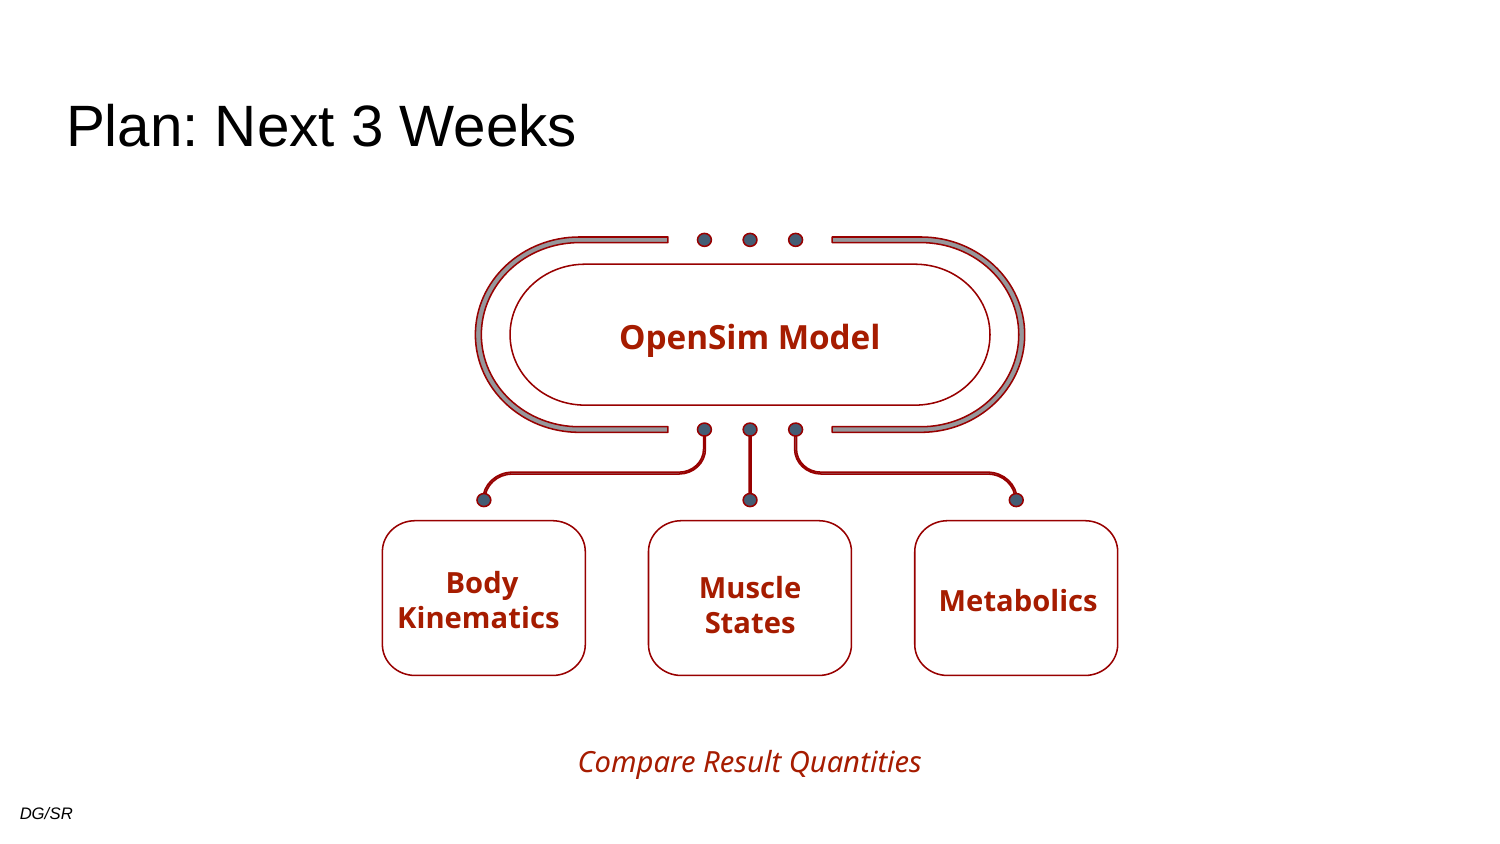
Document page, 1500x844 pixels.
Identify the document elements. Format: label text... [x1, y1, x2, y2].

title Plan: Next 3 Weeks [51, 72, 1449, 167]
text_box DG/SR [4, 793, 118, 834]
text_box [381, 232, 1118, 676]
text_box Compare Result Quantities [535, 728, 965, 793]
